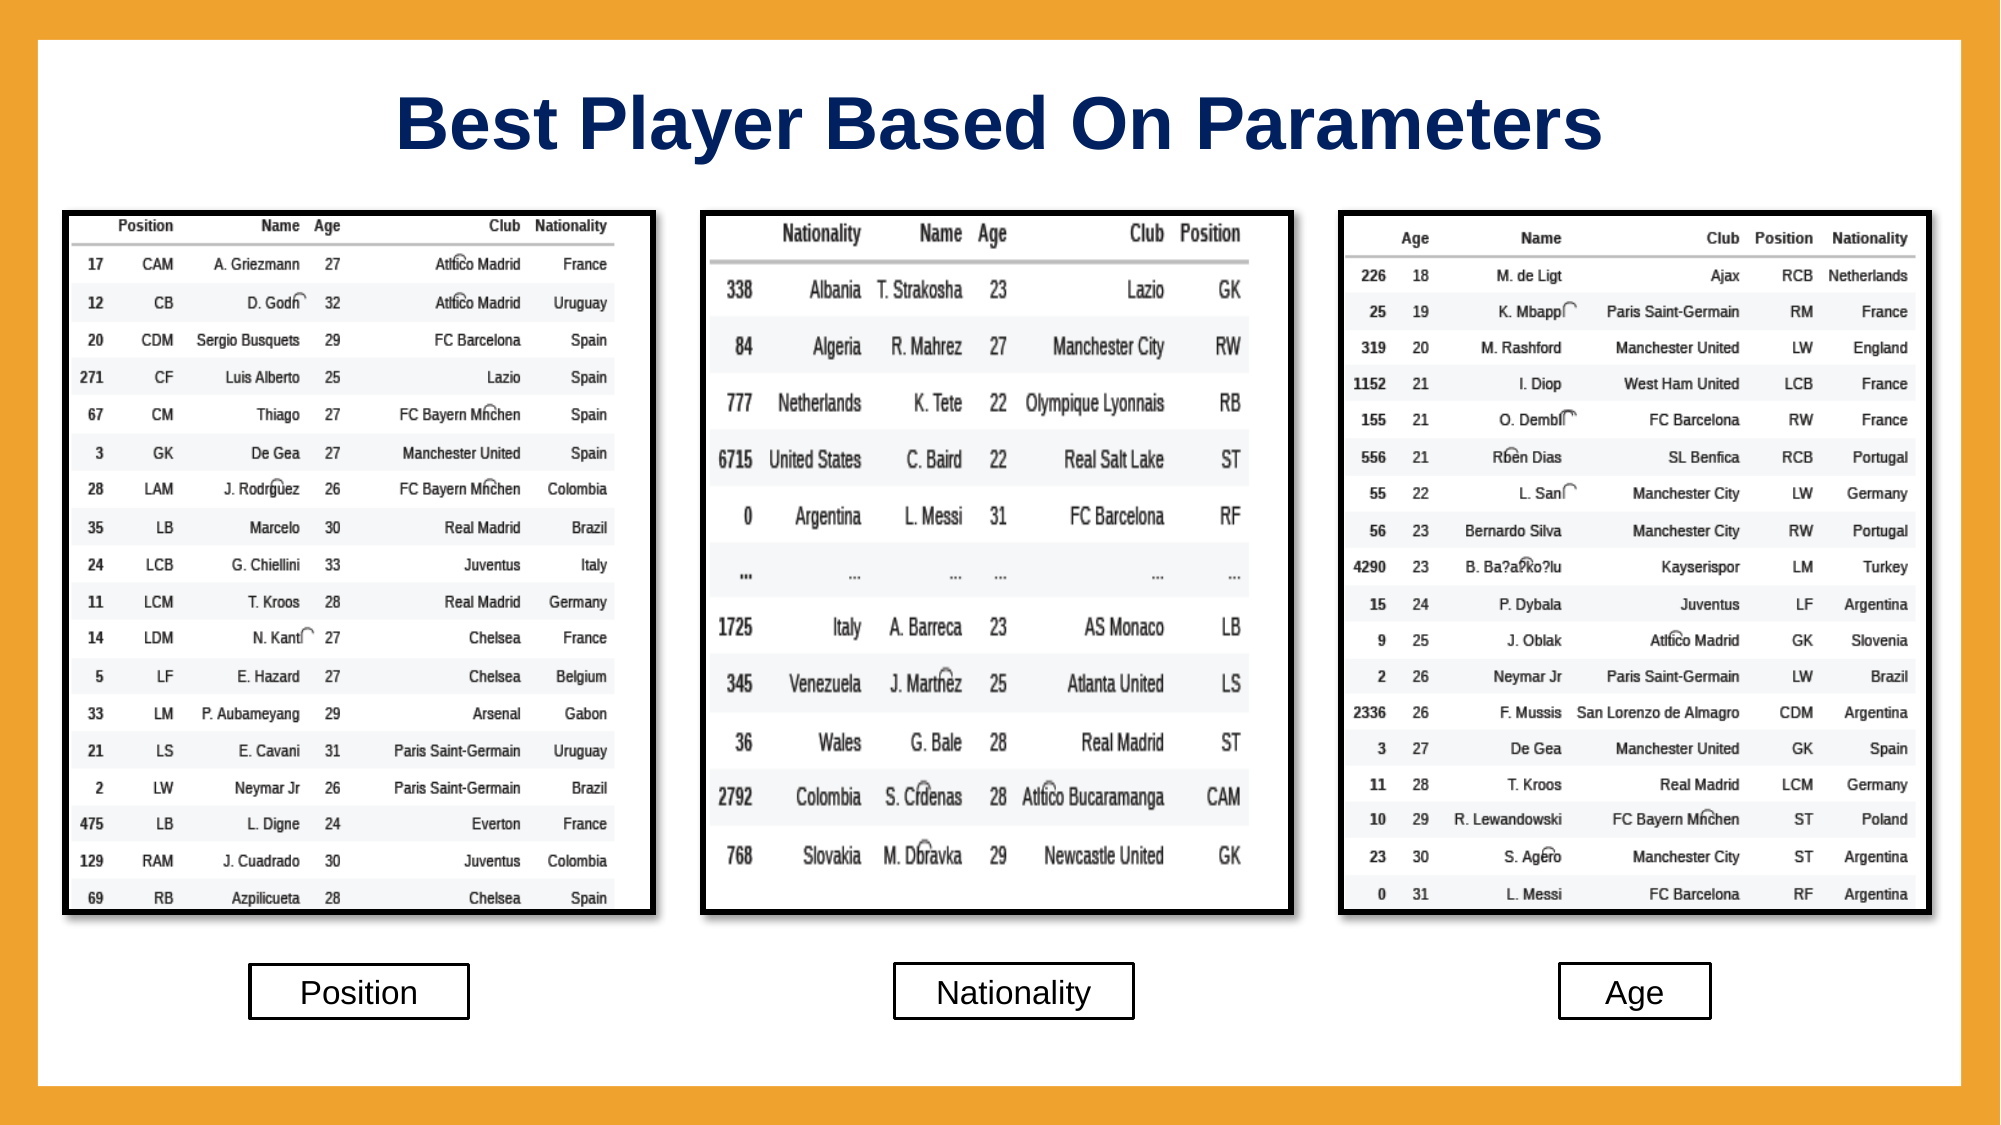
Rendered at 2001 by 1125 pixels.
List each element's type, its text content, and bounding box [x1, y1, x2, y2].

text_box Age [1558, 962, 1712, 1020]
text_box Nationality [893, 962, 1135, 1020]
picture [68, 215, 651, 910]
text_box Position [248, 963, 470, 1020]
picture [1343, 215, 1926, 910]
picture [705, 215, 1289, 910]
text_box Best Player Based On Parameters [189, 77, 1810, 300]
